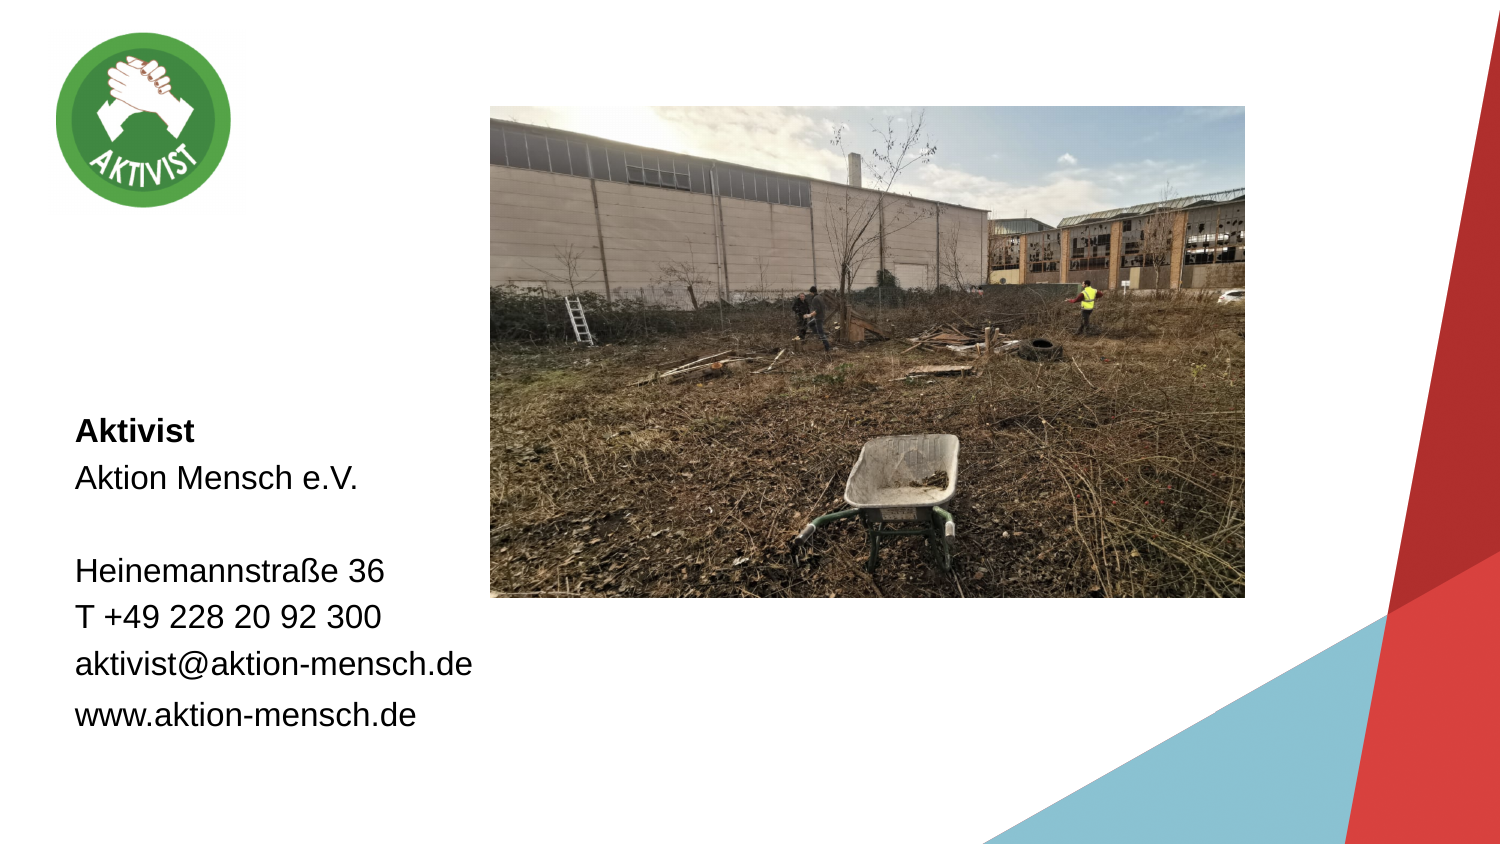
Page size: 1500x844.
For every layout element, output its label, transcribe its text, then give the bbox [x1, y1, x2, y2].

picture [490, 0, 1500, 844]
picture [48, 29, 246, 215]
list Aktivist Aktion Mensch e.V. Heinemannstraße 36 T +49 228 20 92 300 aktivist@aktion-mensch.de www.aktion-mensch.de [59, 401, 1196, 805]
